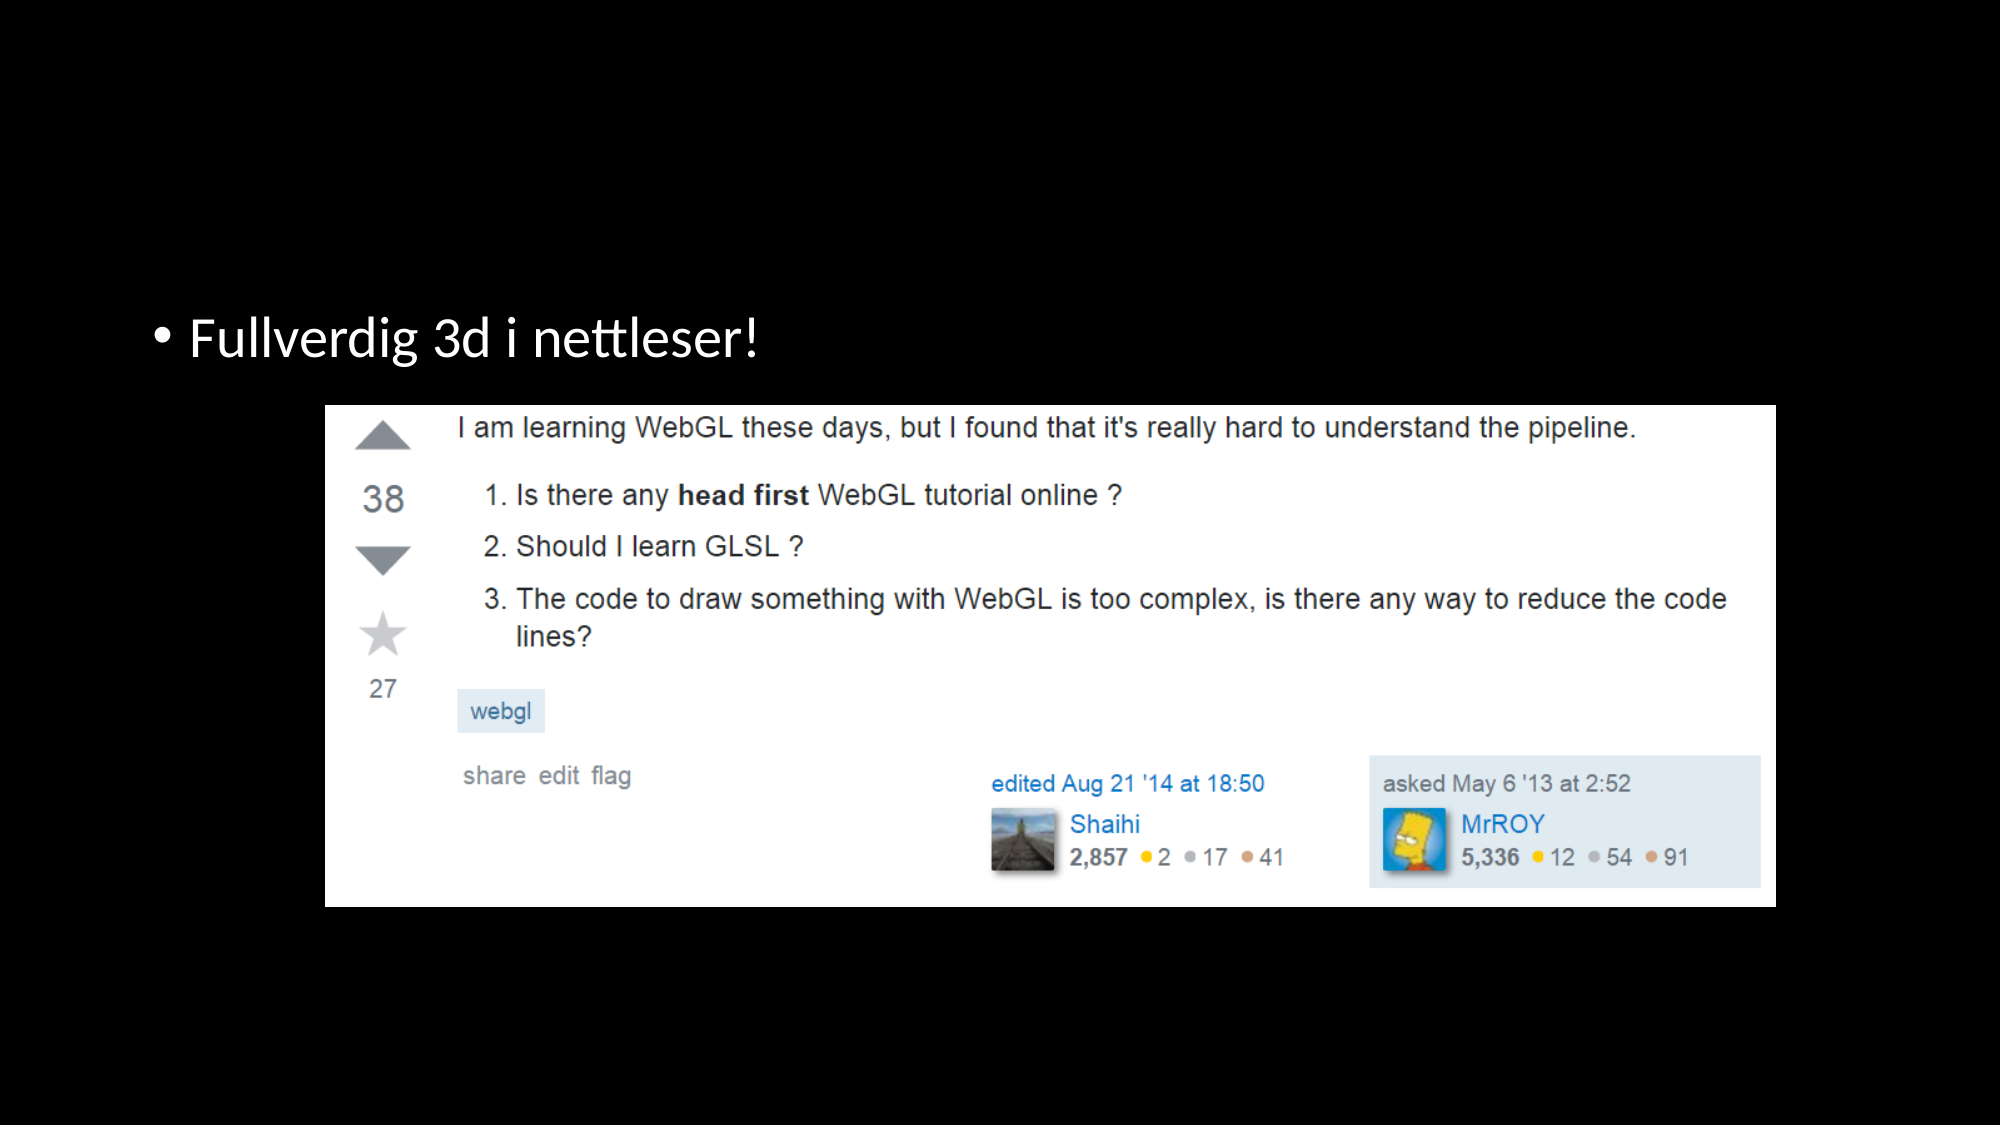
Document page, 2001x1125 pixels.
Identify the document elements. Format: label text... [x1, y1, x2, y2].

picture [325, 405, 1776, 908]
list Fullverdig 3d i nettleser! [137, 299, 1863, 1014]
